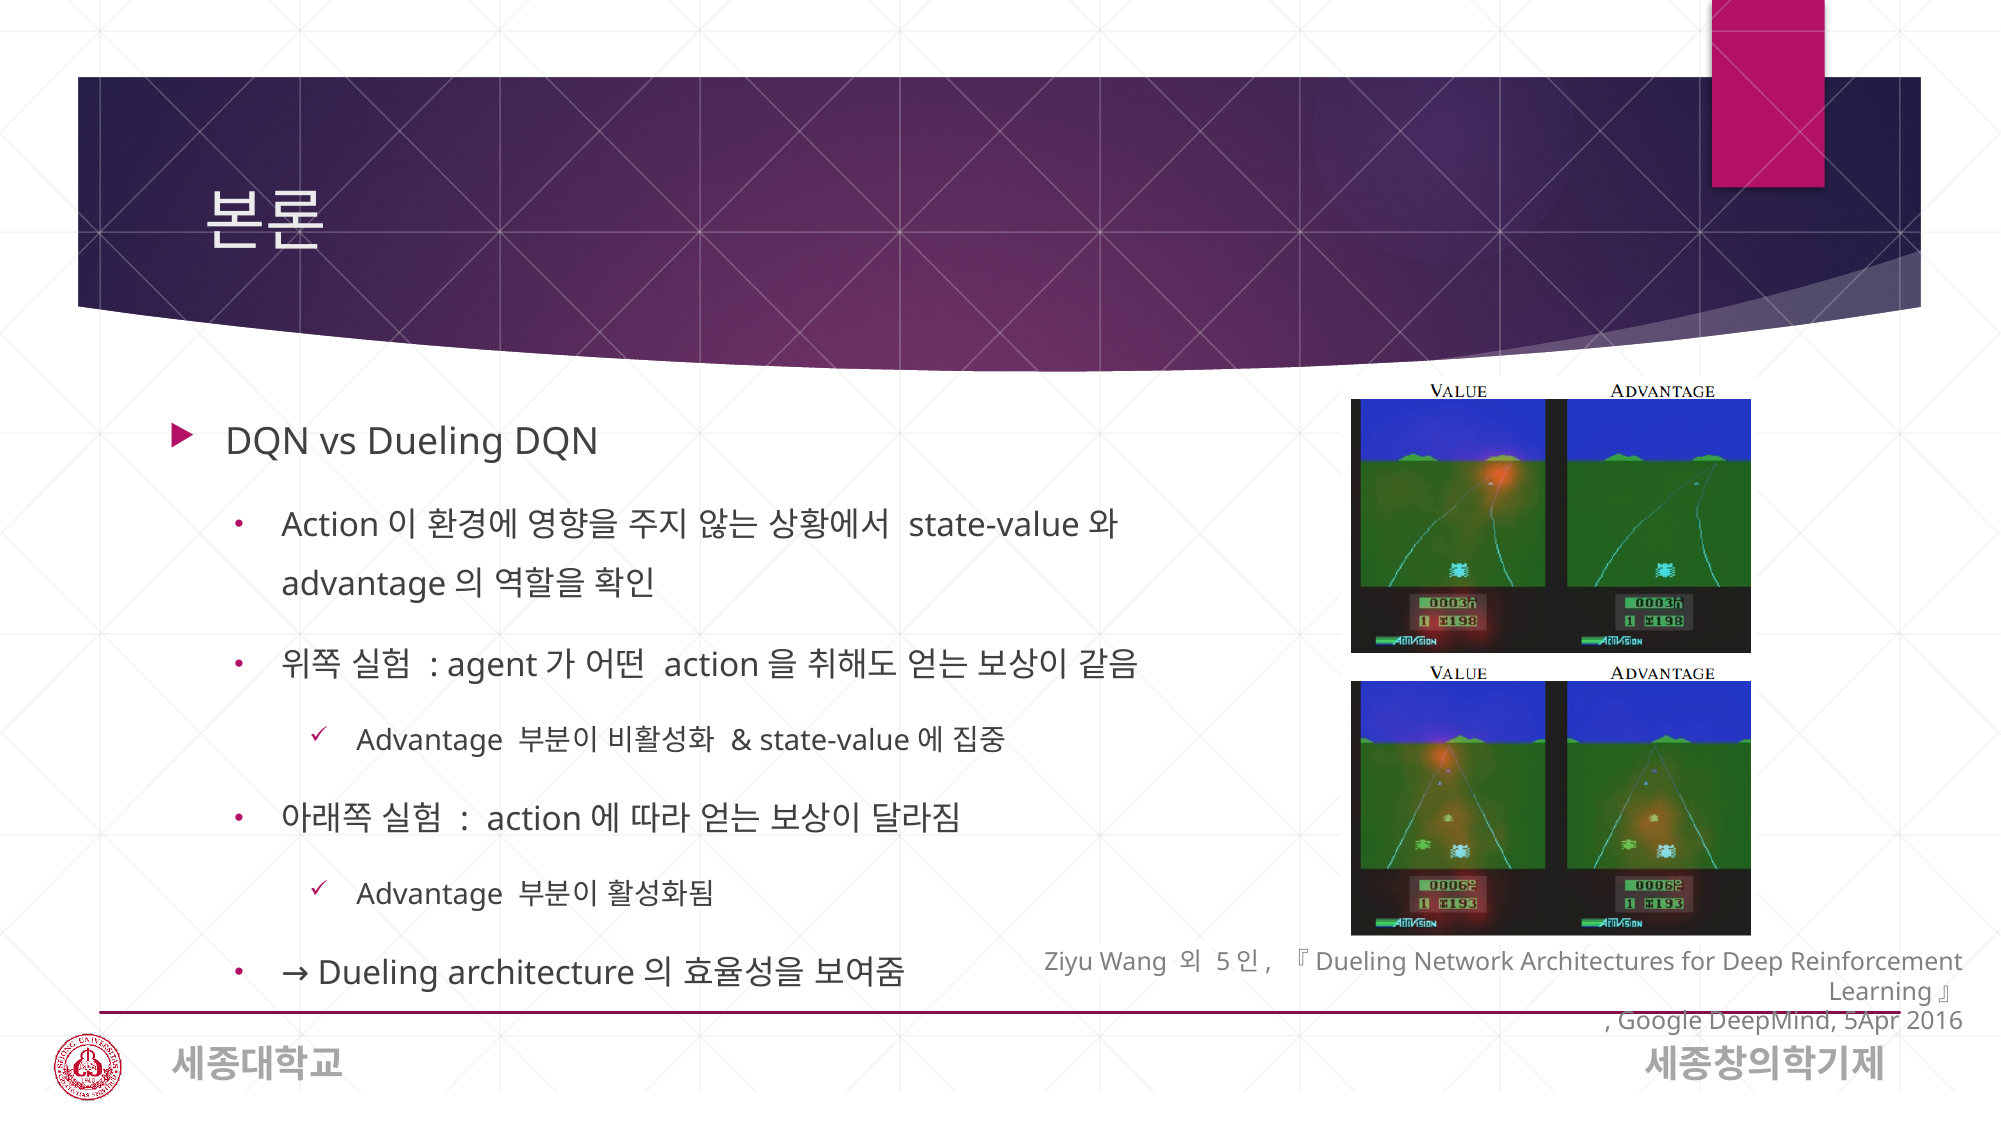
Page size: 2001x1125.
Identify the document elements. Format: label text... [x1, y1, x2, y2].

picture [51, 1030, 124, 1104]
title 본론 [189, 159, 1627, 276]
text_box 세종대학교 세종창의학기제 [126, 1032, 1936, 1089]
picture [1341, 376, 1757, 945]
text_box Ziyu Wang 외 5인, 『Dueling Network Architectures for Deep Reinforcement Learning』 , Google DeepMind, 5Apr 2016 [966, 937, 1979, 1043]
list DQN vs Dueling DQN Action이 환경에 영향을 주지 않는 상황에서 state-value와 advantage의 역할을 확인 위쪽 실험 : agent가 어떤 action을 취해도 얻는 보상이 같음 Advantage 부분이 비활성화 & state-value에 집중 아래쪽 실험 : action에 따라 얻는 보상이 달라짐 Advantage 부분이 활성화됨 → Dueling architecture의 효율성을 보여줌 [153, 387, 1316, 1032]
